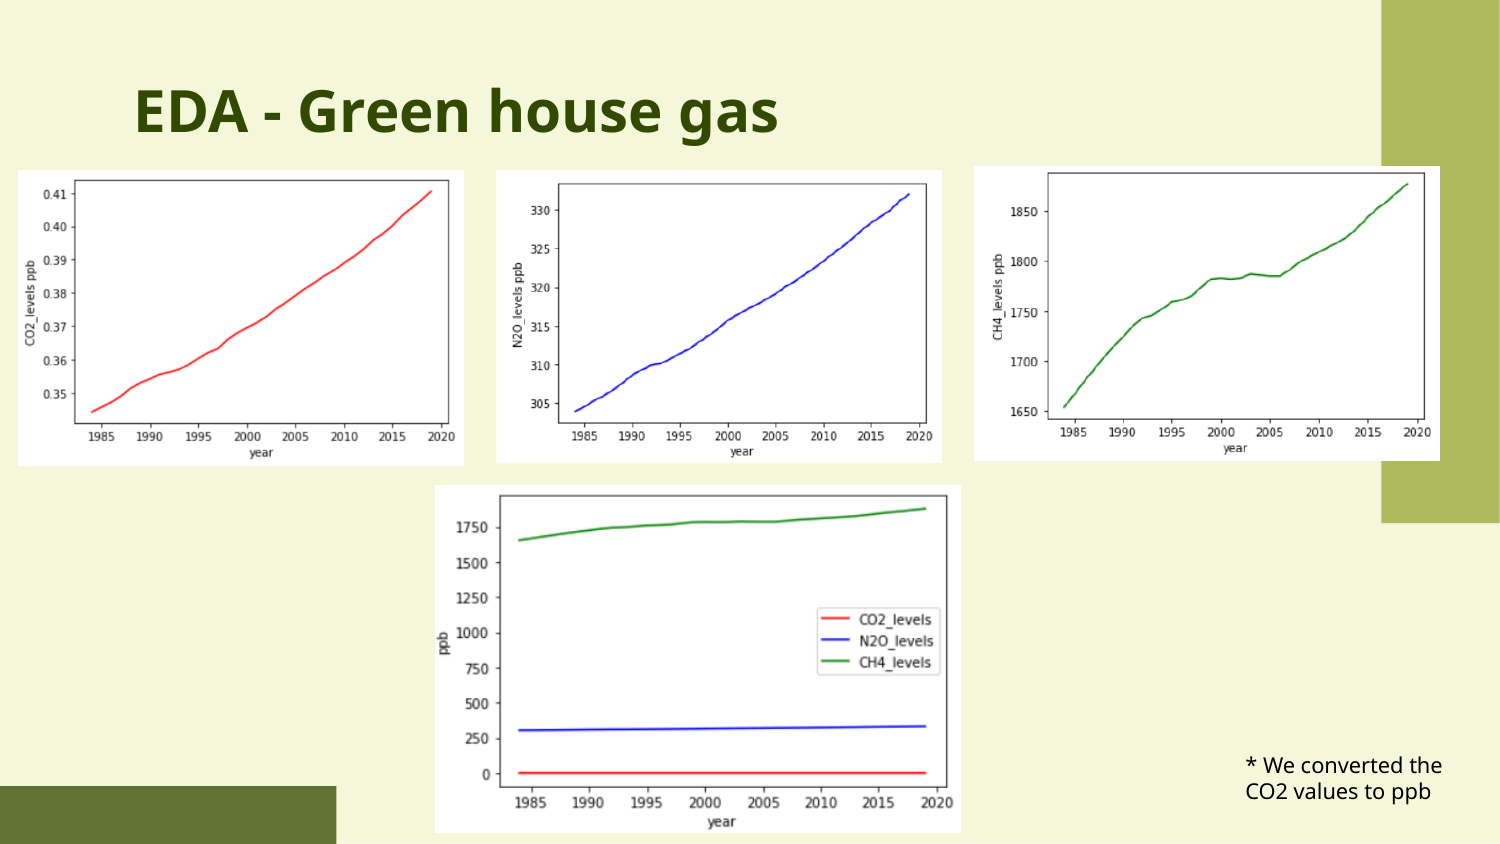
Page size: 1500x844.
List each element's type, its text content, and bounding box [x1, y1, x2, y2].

picture [496, 169, 942, 463]
picture [973, 165, 1440, 461]
title EDA - Green house gas [118, 59, 1382, 154]
picture [435, 485, 961, 833]
title * We converted the CO2 values to ppb [1230, 736, 1500, 833]
picture [18, 169, 464, 466]
